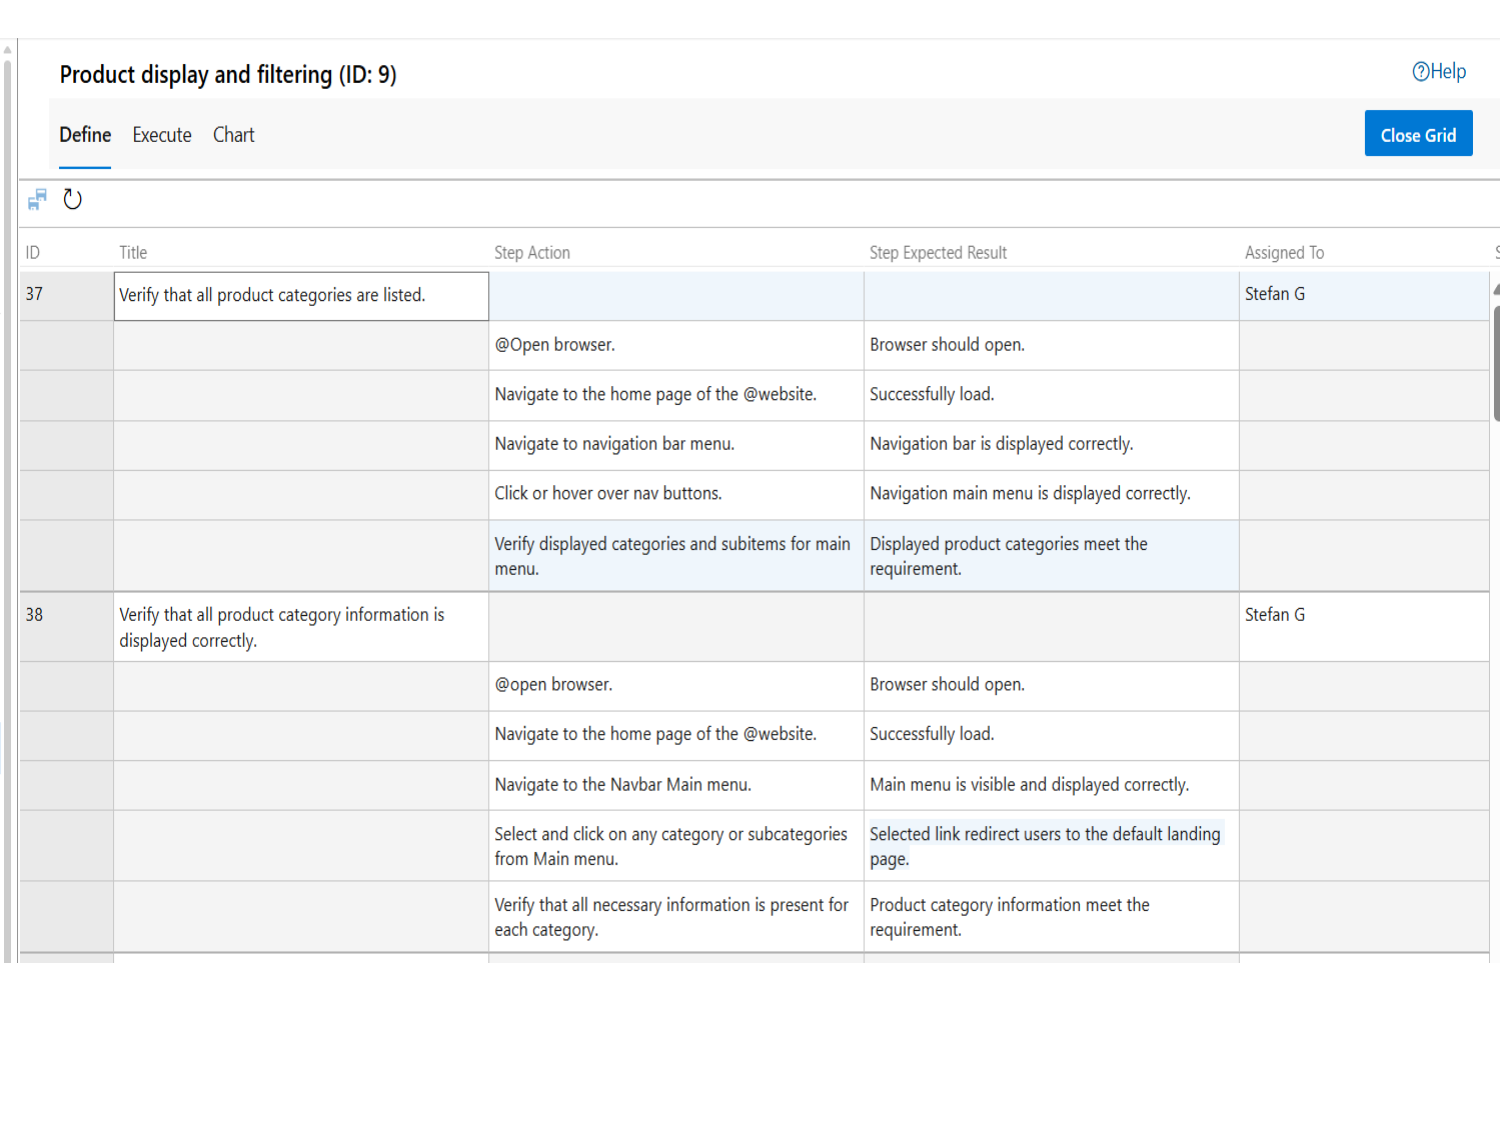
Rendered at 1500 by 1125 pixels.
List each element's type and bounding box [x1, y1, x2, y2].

picture [0, 37, 1500, 963]
